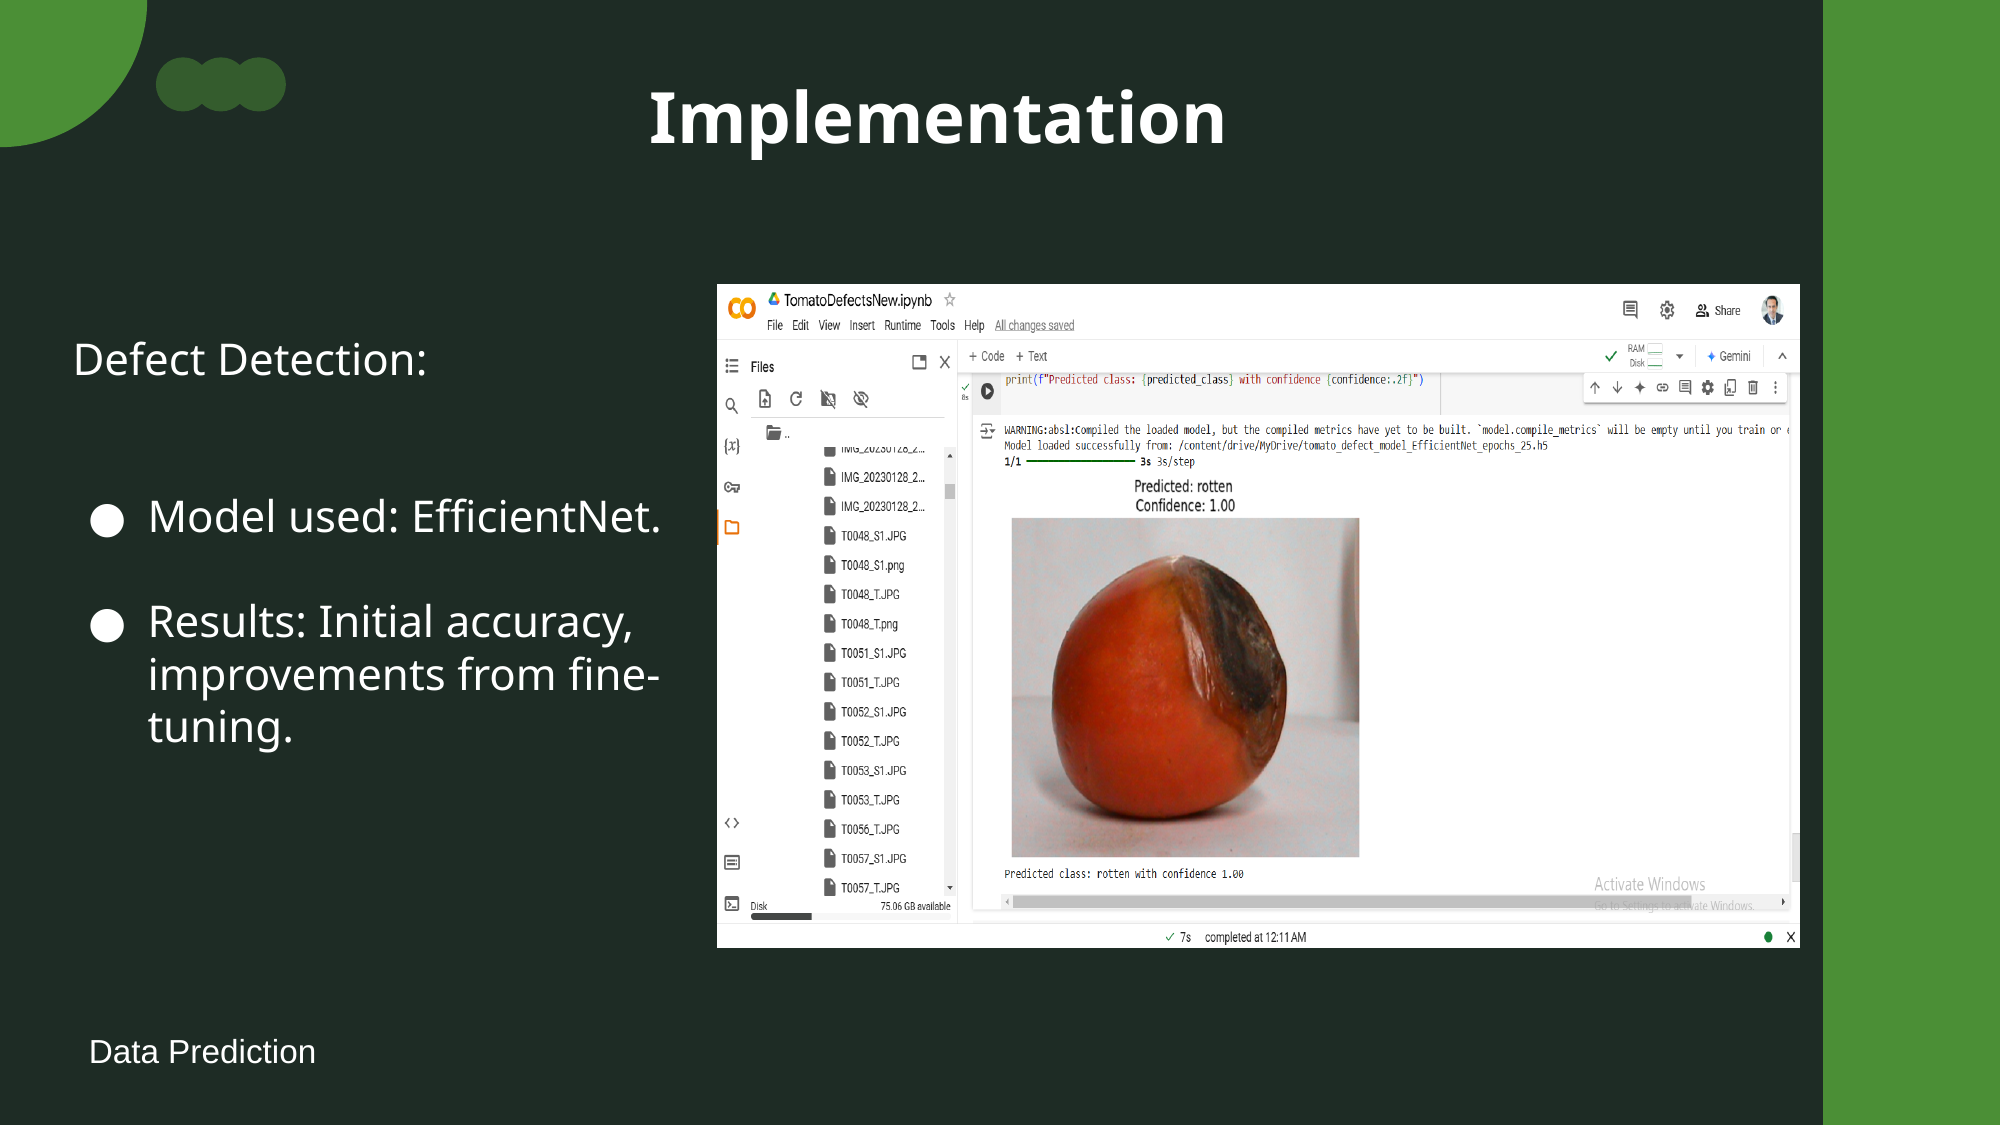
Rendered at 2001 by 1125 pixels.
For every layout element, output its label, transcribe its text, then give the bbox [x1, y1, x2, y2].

text_box [155, 57, 286, 112]
text_box Implementation [634, 57, 1366, 200]
text_box Data Prediction [73, 1015, 703, 1086]
text_box [1823, 0, 2000, 1125]
picture [716, 284, 1801, 948]
text_box Defect Detection: Model used: EfficientNet. Results: Initial accuracy, improvements from fine-tuning. [57, 316, 720, 983]
text_box [0, 0, 148, 148]
